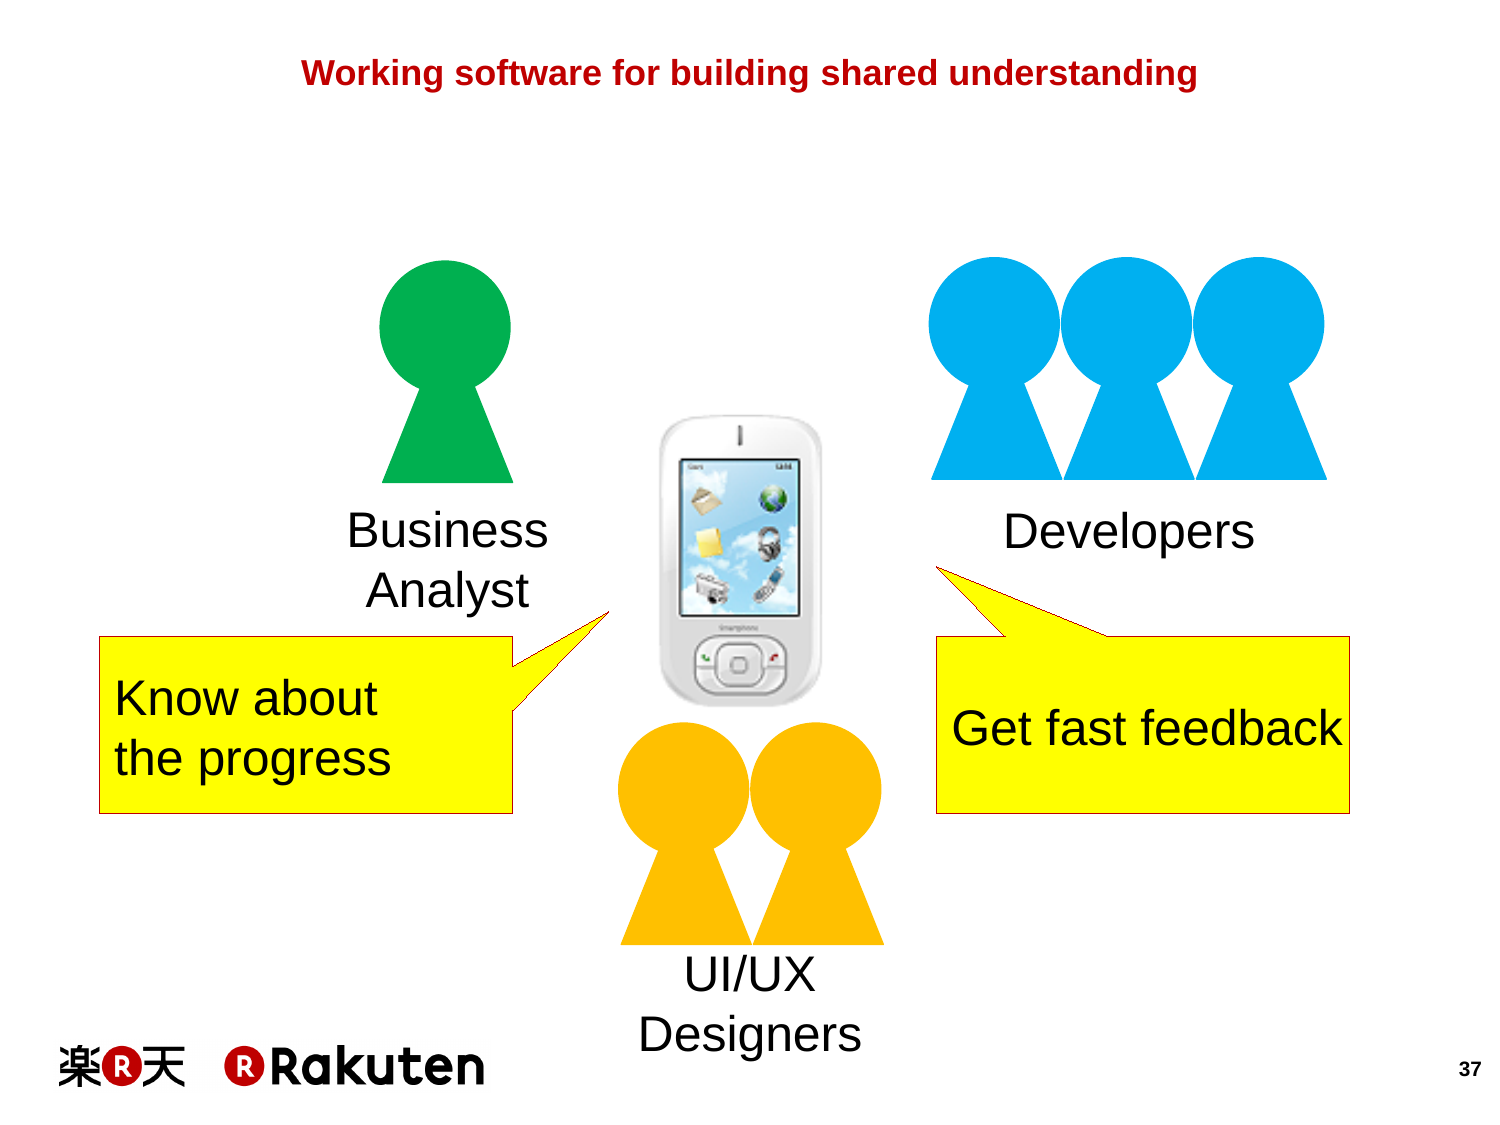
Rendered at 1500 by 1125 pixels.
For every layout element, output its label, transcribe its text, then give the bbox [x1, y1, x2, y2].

text_box Get fast feedback [936, 588, 1350, 814]
text_box Know about the progress [99, 624, 586, 814]
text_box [322, 260, 573, 608]
title Working software for building shared understanding [59, 41, 1441, 101]
picture [53, 1039, 491, 1093]
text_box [591, 728, 909, 1052]
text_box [929, 257, 1327, 580]
picture [591, 403, 909, 721]
